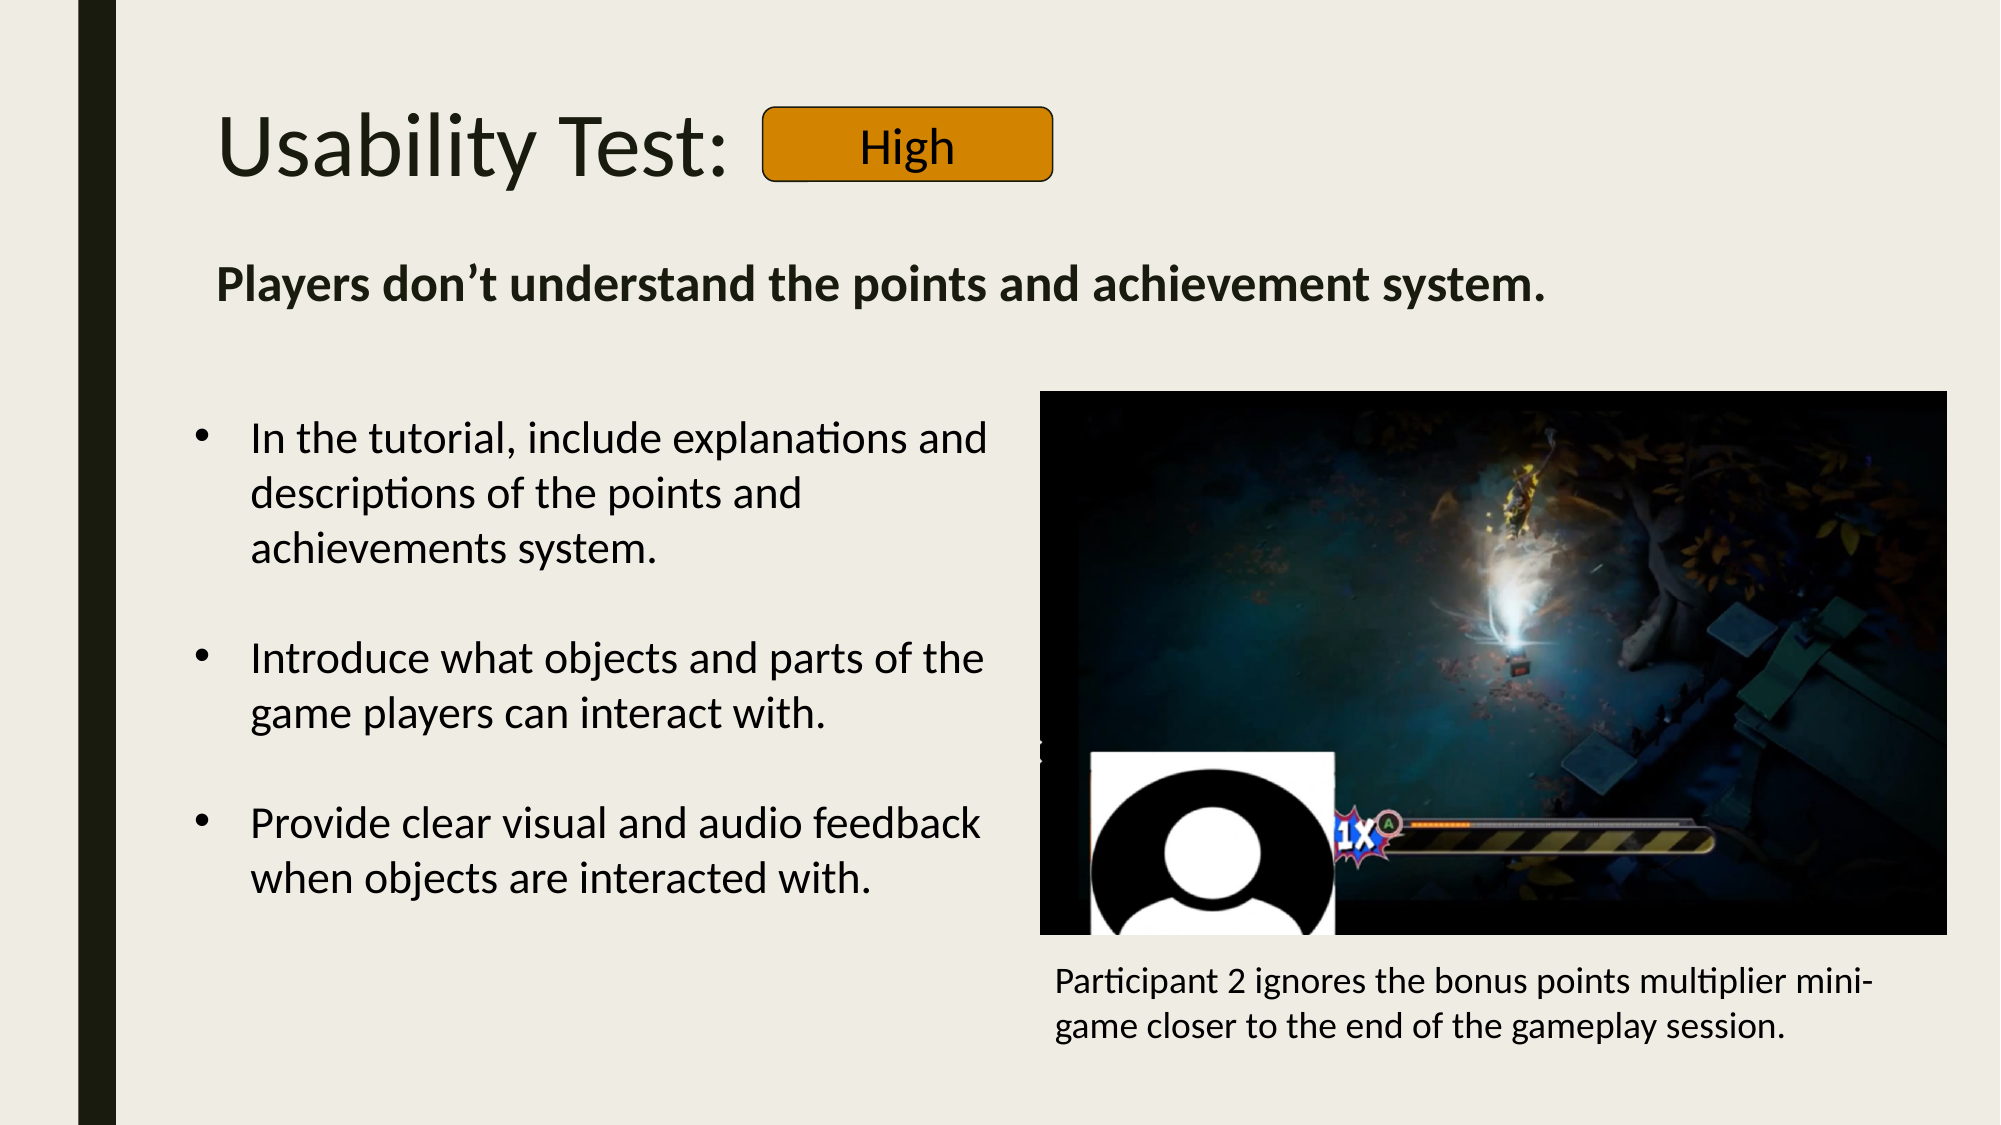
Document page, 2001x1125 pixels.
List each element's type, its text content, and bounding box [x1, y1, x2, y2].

list Players don’t understand the points and achievement system. [201, 246, 1718, 667]
text_box Participant 2 ignores the bonus points multiplier mini-game closer to the end of the gameplay session. [1040, 948, 1938, 1054]
title Usability Test: [201, 91, 1777, 335]
picture [1039, 391, 1947, 936]
text_box High [762, 107, 1053, 182]
text_box In the tutorial, include explanations and descriptions of the points and achievements system. Introduce what objects and parts of the game players can interact with. Provide clear visual and audio feedback when objects are interacted with. [179, 400, 1018, 910]
